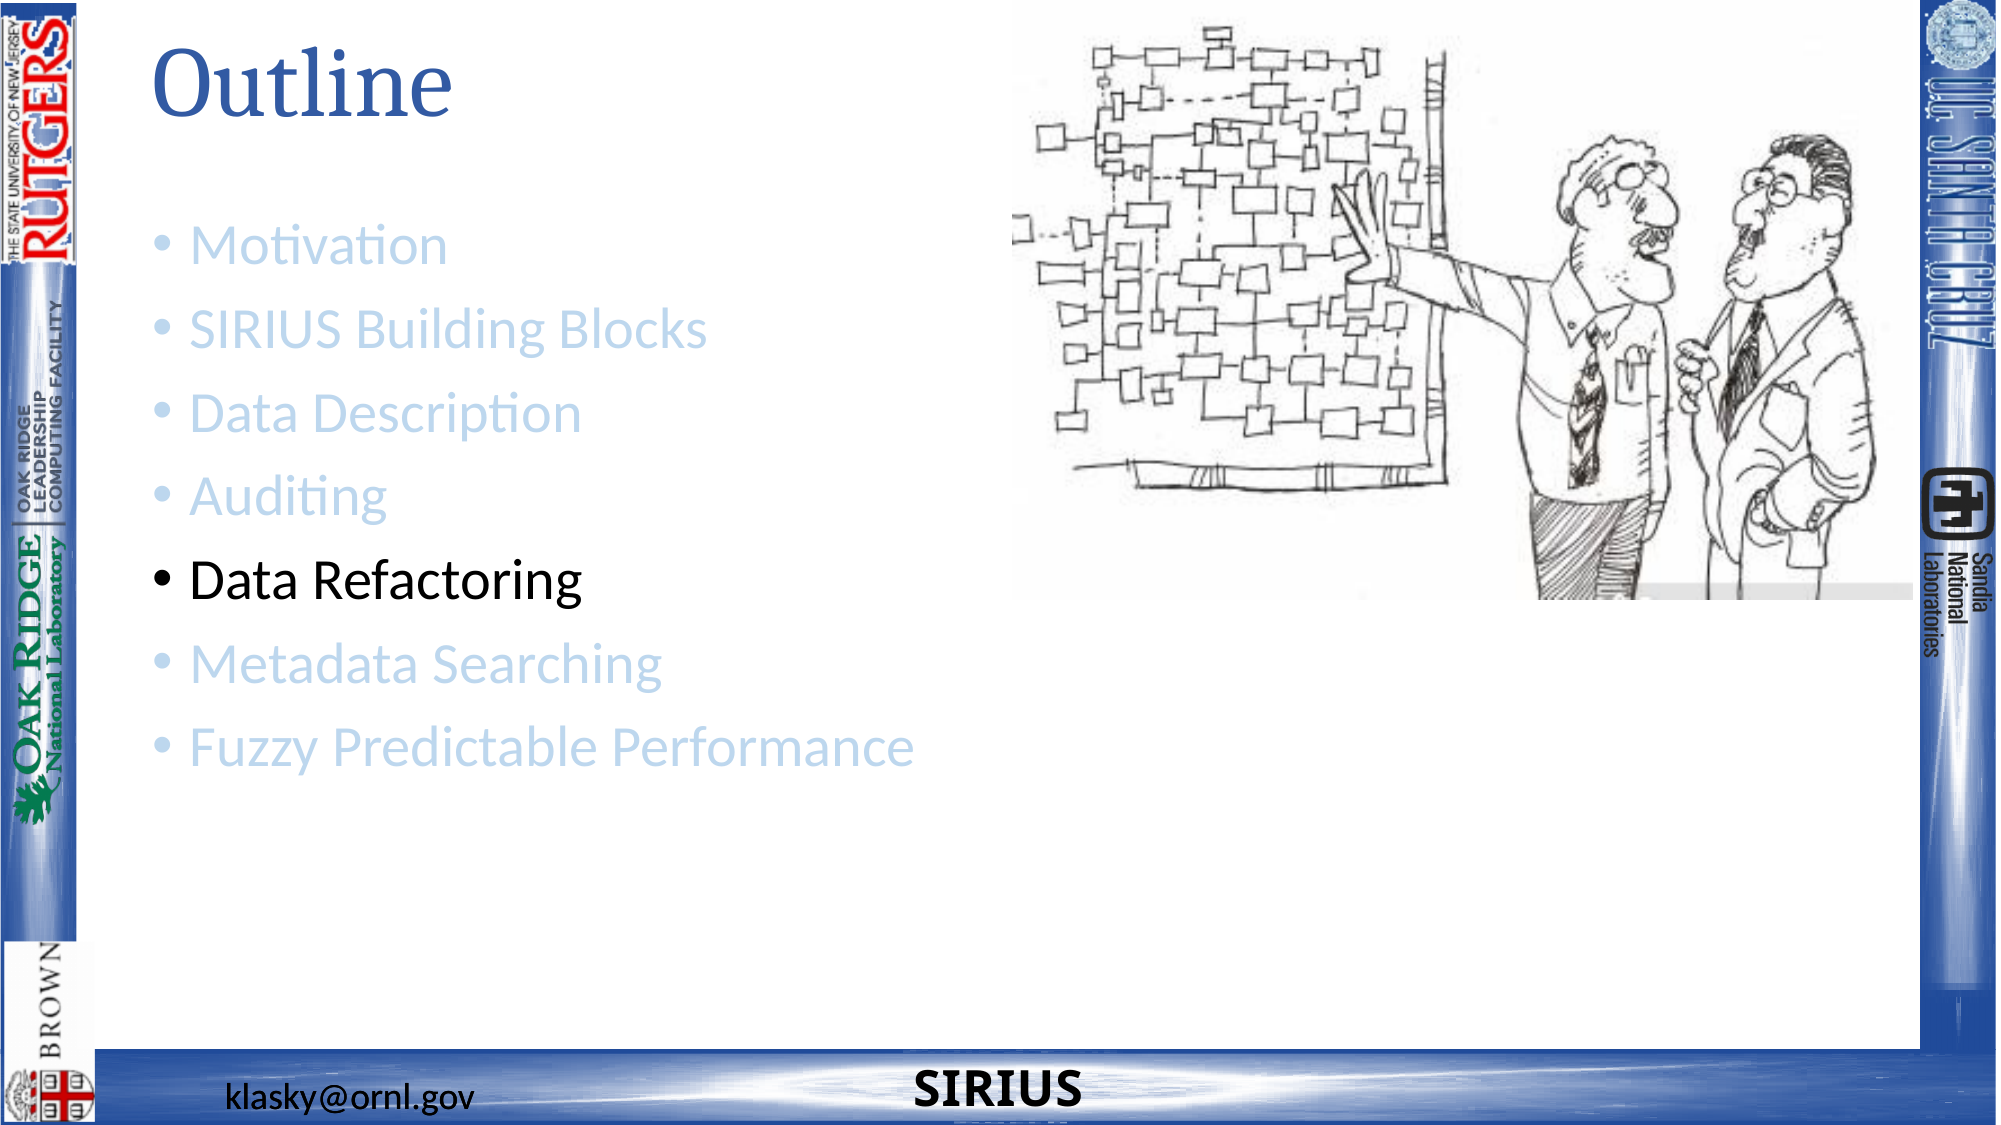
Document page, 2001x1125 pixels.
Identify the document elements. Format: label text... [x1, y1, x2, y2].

picture [5, 942, 94, 1121]
picture [1012, 0, 1913, 600]
picture [1921, 465, 1996, 660]
list Motivation SIRIUS Building Blocks Data Description Auditing Data Refactoring Metadata Searching Fuzzy Predictable Performance [137, 206, 1863, 1014]
title Outline [137, 19, 1012, 149]
picture [12, 301, 66, 825]
picture [1, 4, 75, 275]
picture [1921, 0, 1995, 348]
